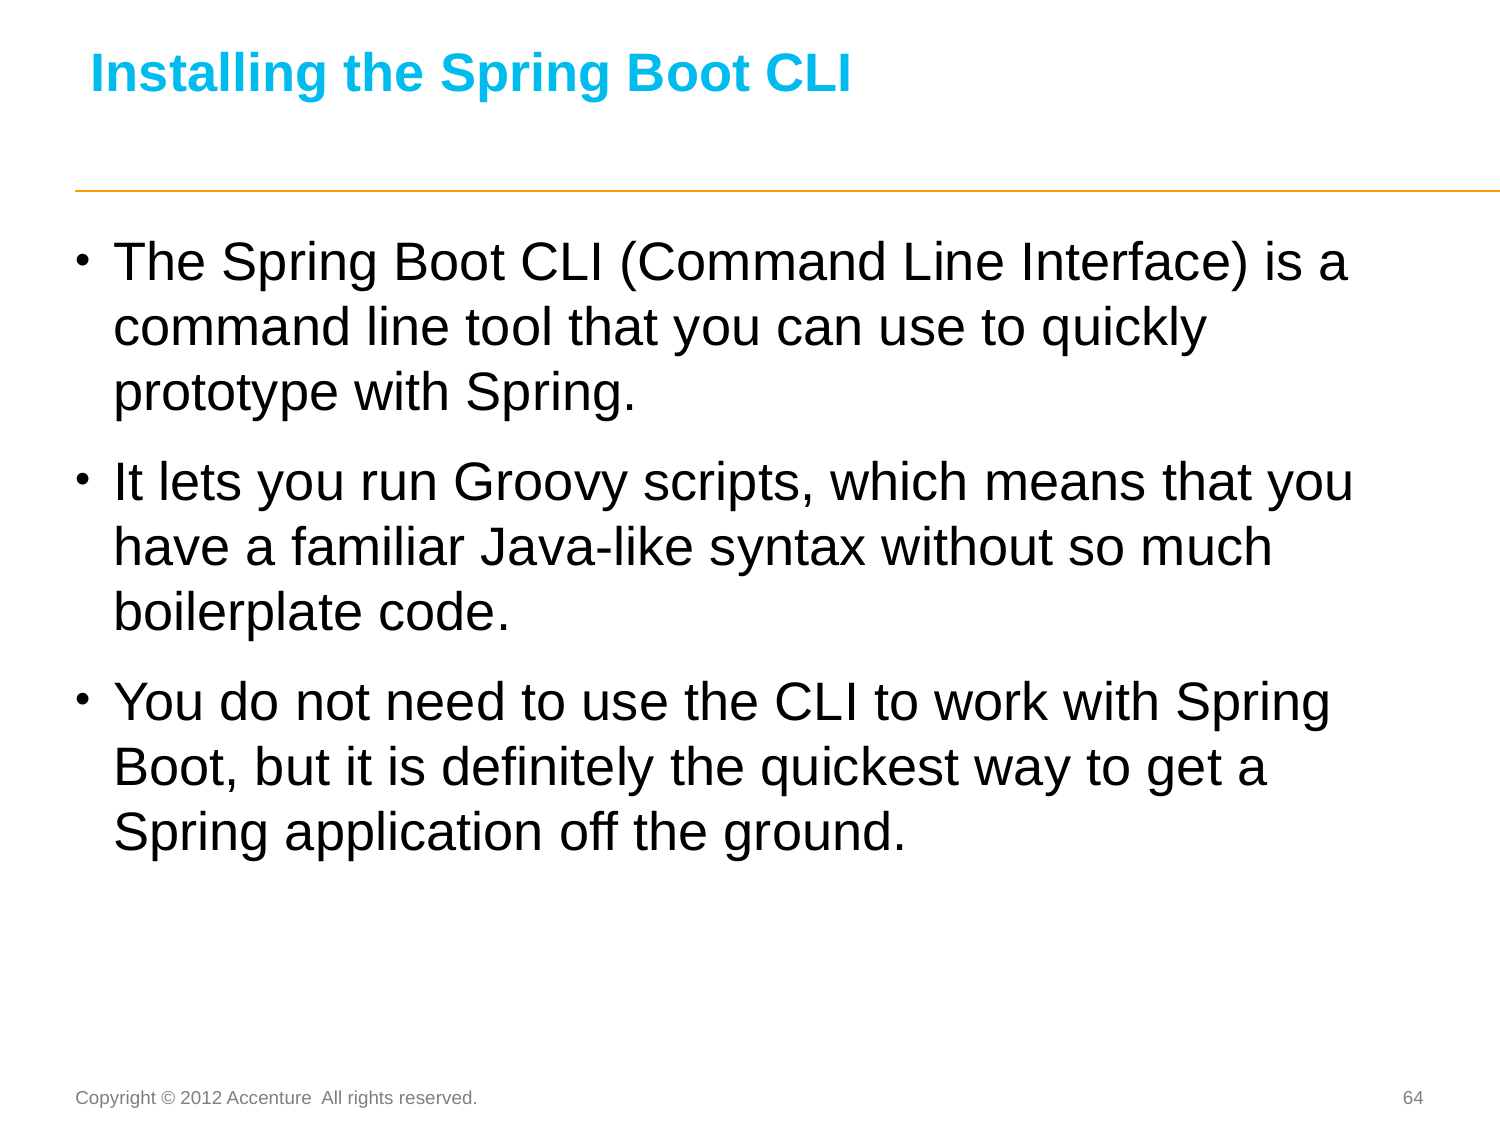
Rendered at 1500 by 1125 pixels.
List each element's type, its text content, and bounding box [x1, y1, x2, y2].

list The Spring Boot CLI (Command Line Interface) is a command line tool that you can use to quickly prototype with Spring. It lets you run Groovy scripts, which means that you have a familiar Java-like syntax without so much boilerplate code. You do not need to use the CLI to work with Spring Boot, but it is definitely the quickest way to get a Spring application off the ground. [75, 226, 1425, 1018]
title Installing the Spring Boot CLI [75, 27, 1422, 157]
